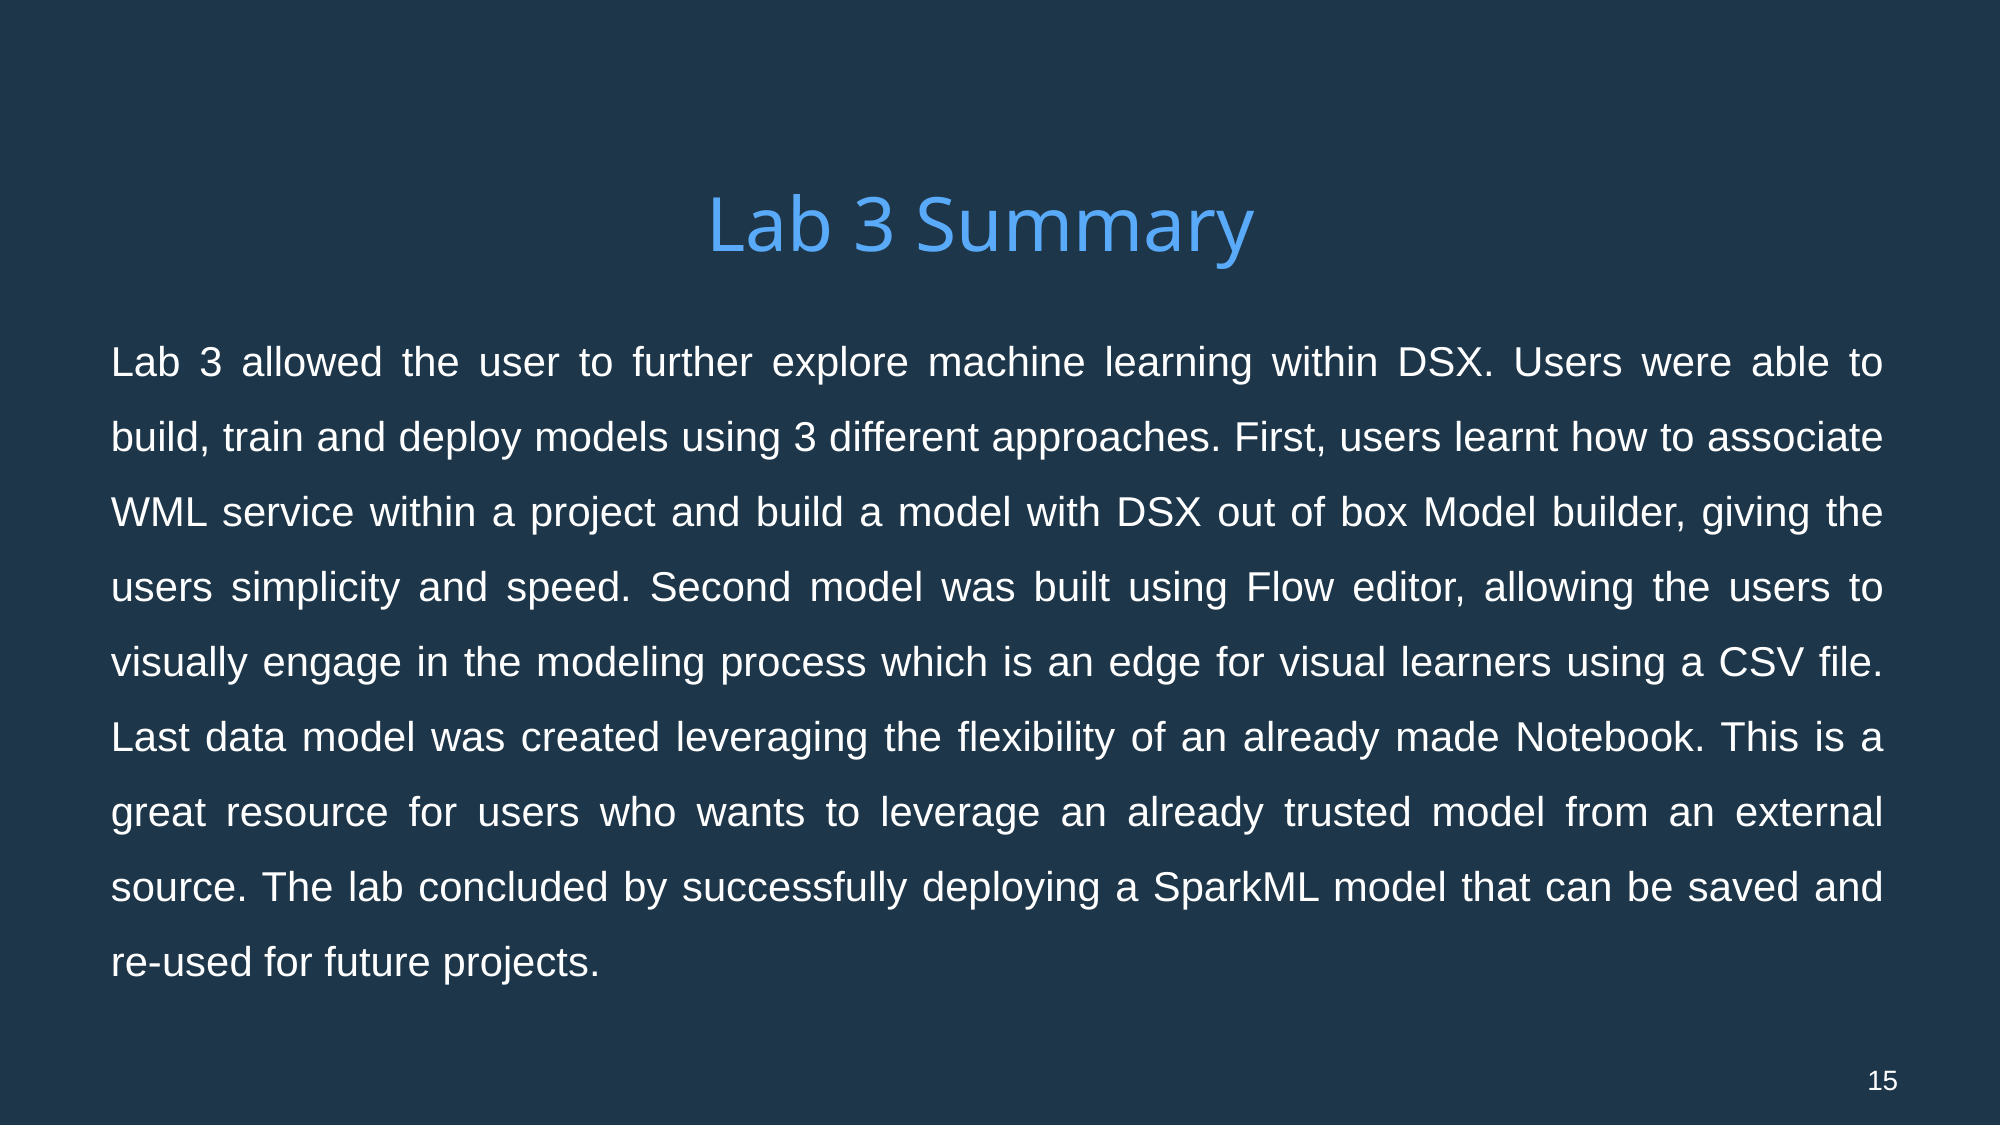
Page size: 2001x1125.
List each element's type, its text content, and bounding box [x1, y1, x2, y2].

title Lab 3 Summary [140, 143, 1841, 300]
text_box Lab 3 allowed the user to further explore machine learning within DSX. Users were able to build, train and deploy models using 3 different approaches. First, users learnt how to associate WML service within a project and build a model with DSX out of box Model builder, giving the users simplicity and speed. Second model was built using Flow editor, allowing the users to visually engage in the modeling process which is an edge for visual learners using a CSV file. Last data model was created leveraging the flexibility of an already made Notebook. This is a great resource for users who wants to leverage an already trusted model from an external source. The lab concluded by successfully deploying a SparkML model that can be saved and re-used for future projects. [96, 302, 1900, 1117]
